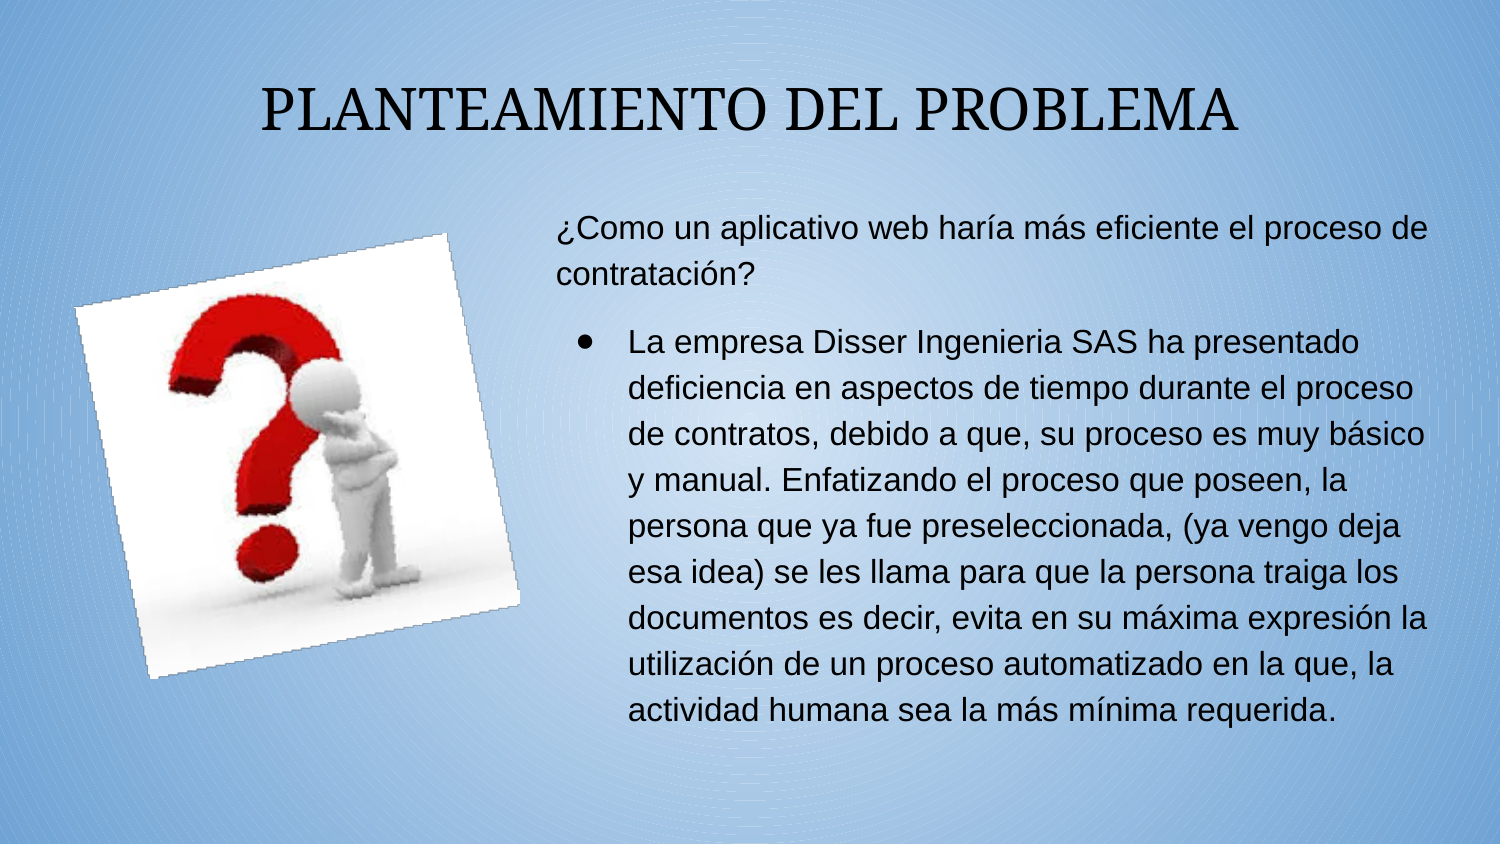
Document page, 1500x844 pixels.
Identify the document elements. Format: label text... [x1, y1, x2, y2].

title PLANTEAMIENTO DEL PROBLEMA [51, 56, 1449, 151]
list ¿Como un aplicativo web haría más eficiente el proceso de contratación? La empresa Disser Ingenieria SAS ha presentado deficiencia en aspectos de tiempo durante el proceso de contratos, debido a que, su proceso es muy básico y manual. Enfatizando el proceso que poseen, la persona que ya fue preseleccionada, (ya vengo deja esa idea) se les llama para que la persona traiga los documentos es decir, evita en su máxima expresión la utilización de un proceso automatizado en la que, la actividad humana sea la más mínima requerida. [540, 185, 1449, 750]
picture [74, 233, 520, 679]
